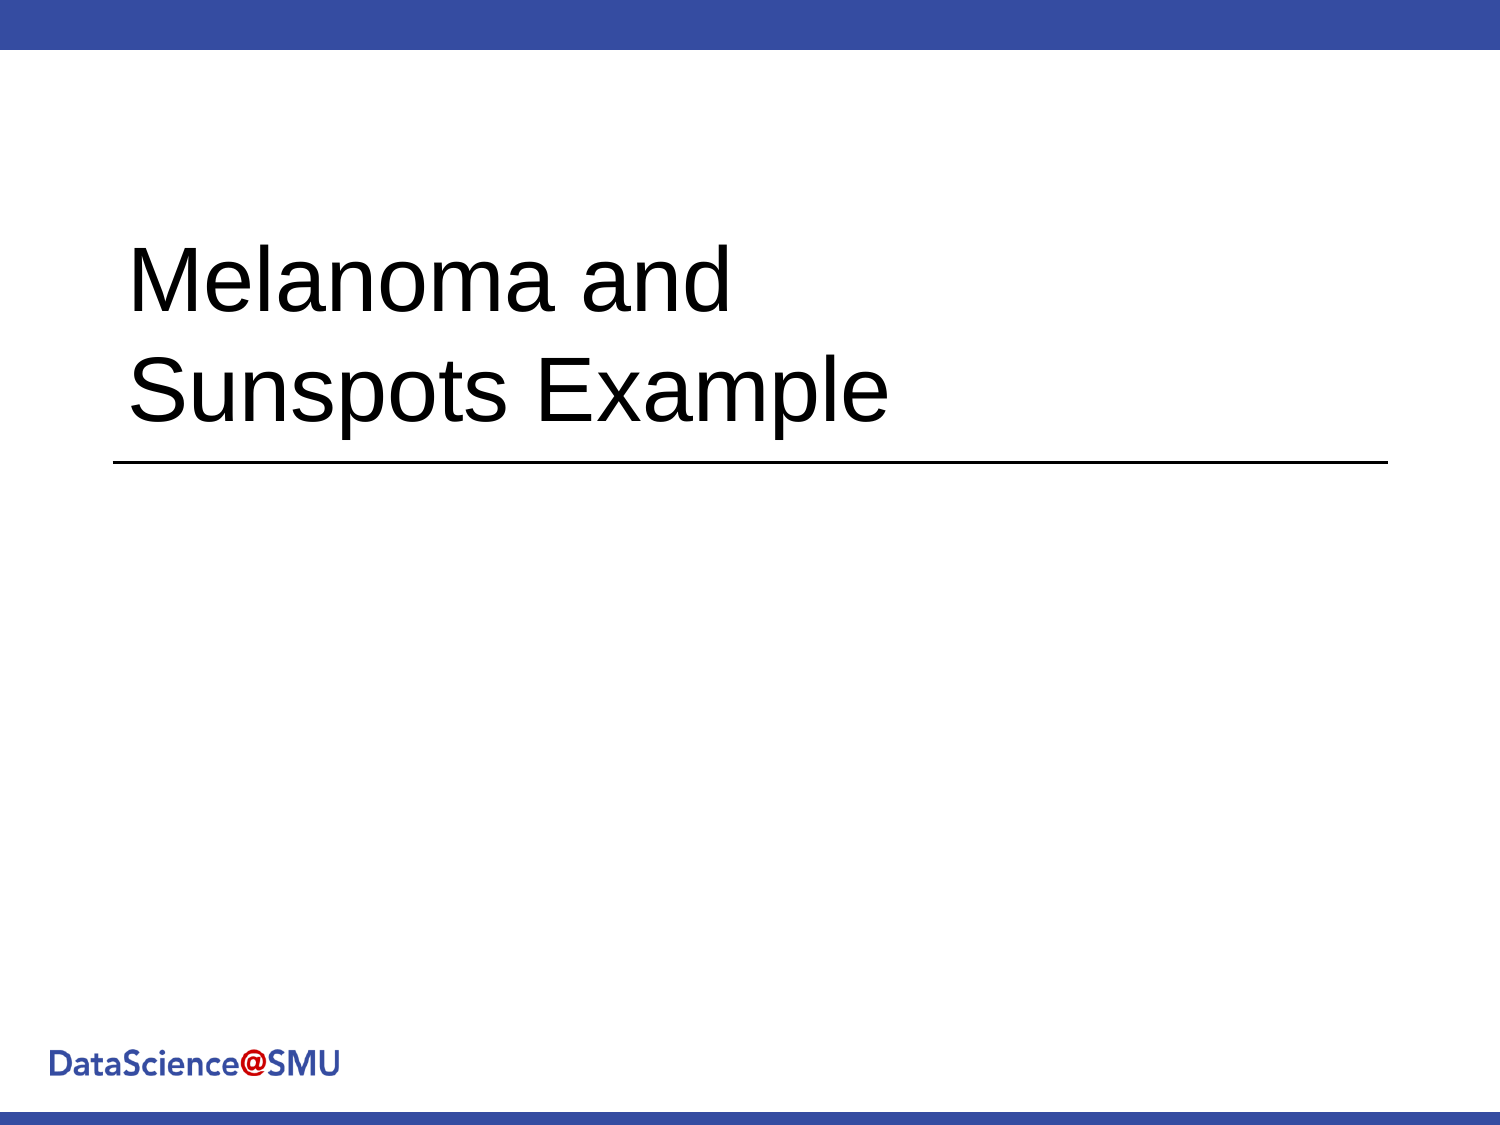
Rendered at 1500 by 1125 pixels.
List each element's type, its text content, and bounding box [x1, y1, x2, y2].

picture [50, 1049, 339, 1076]
title Melanoma and Sunspots Example [112, 299, 1388, 448]
